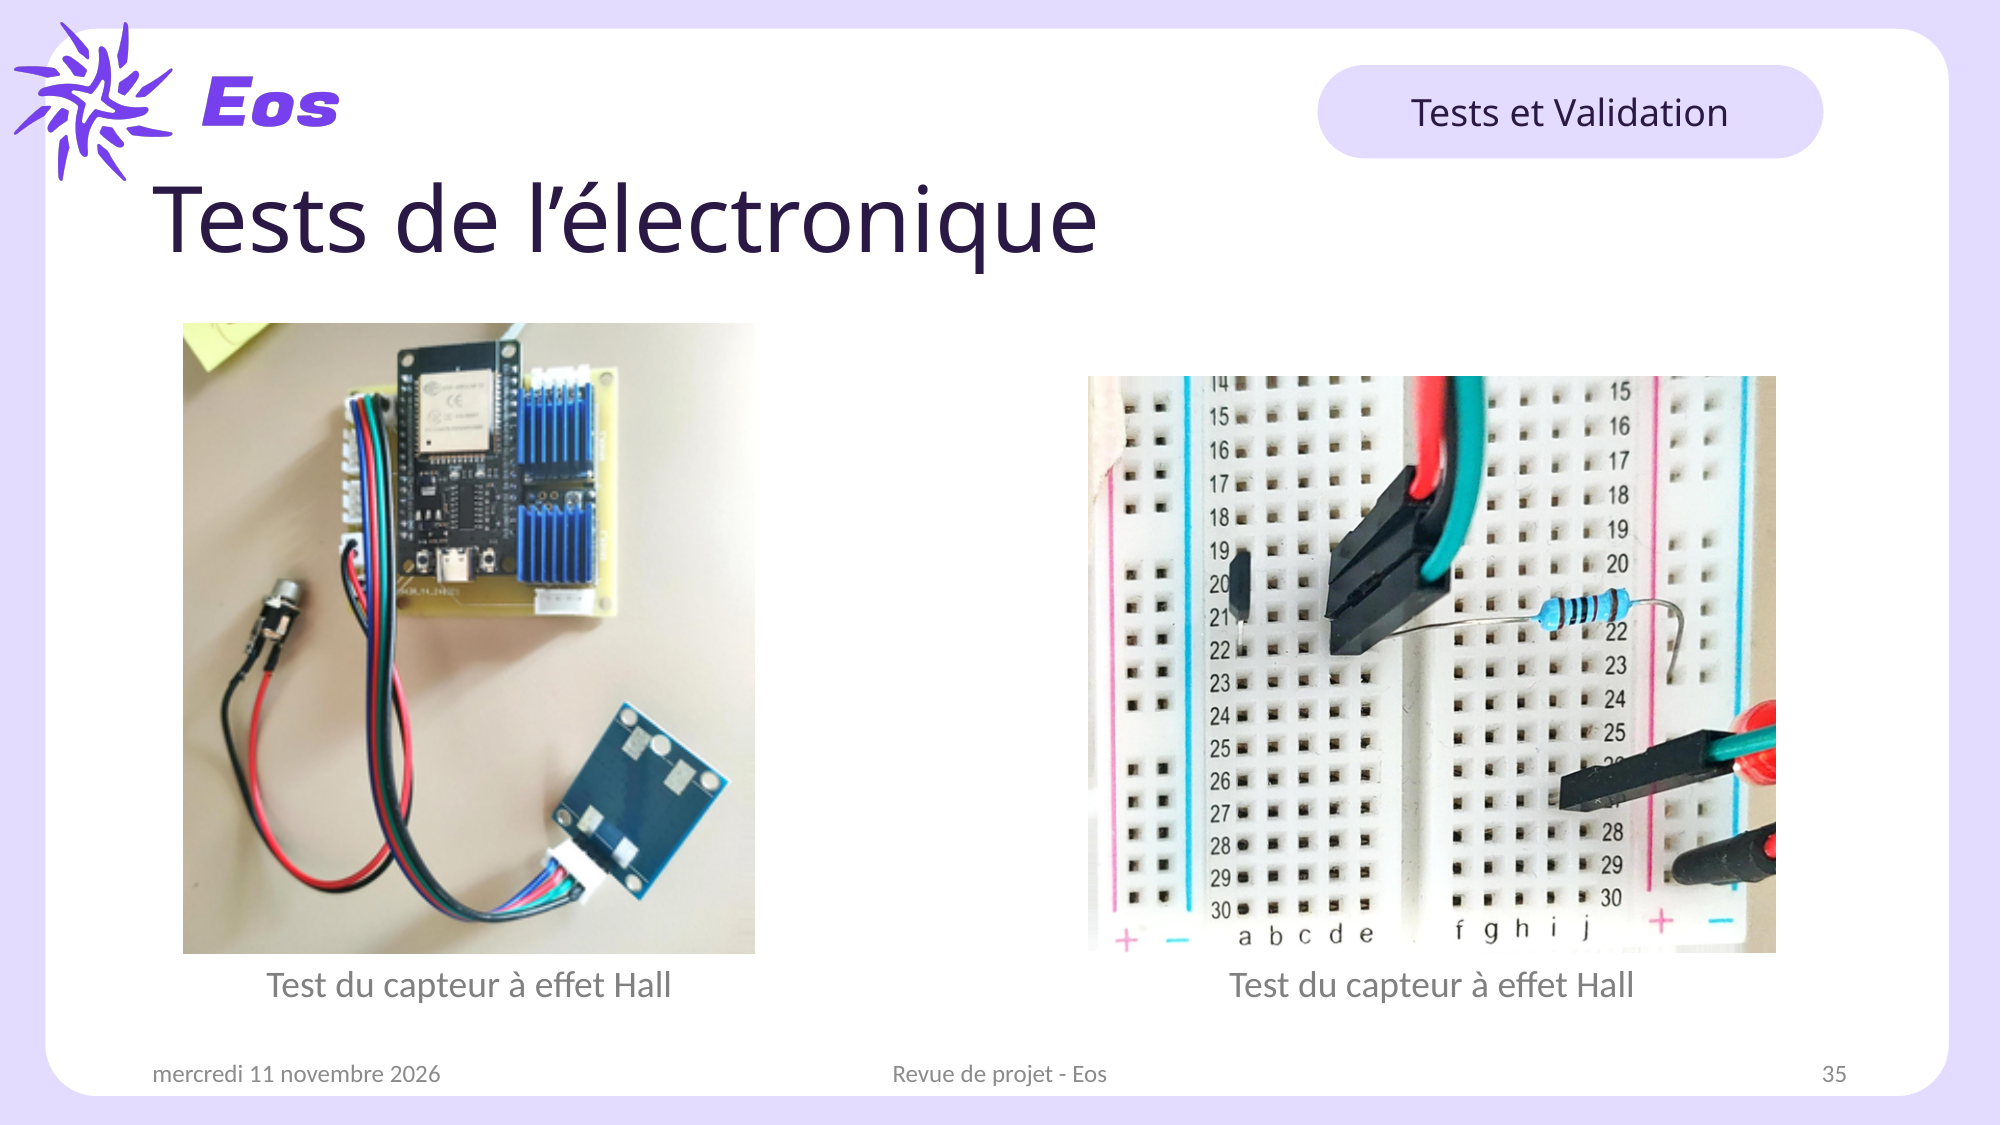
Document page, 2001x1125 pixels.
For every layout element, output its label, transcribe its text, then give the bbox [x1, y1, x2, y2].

footer Revue de projet - Eos [662, 1042, 1338, 1103]
slide_number 35 [1412, 1042, 1863, 1103]
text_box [183, 323, 755, 1014]
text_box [1088, 376, 1776, 1014]
title Tests de l’électronique [137, 158, 1863, 288]
text_box Tests et Validation [1316, 63, 1825, 160]
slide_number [137, 1042, 588, 1103]
picture [14, 22, 339, 181]
